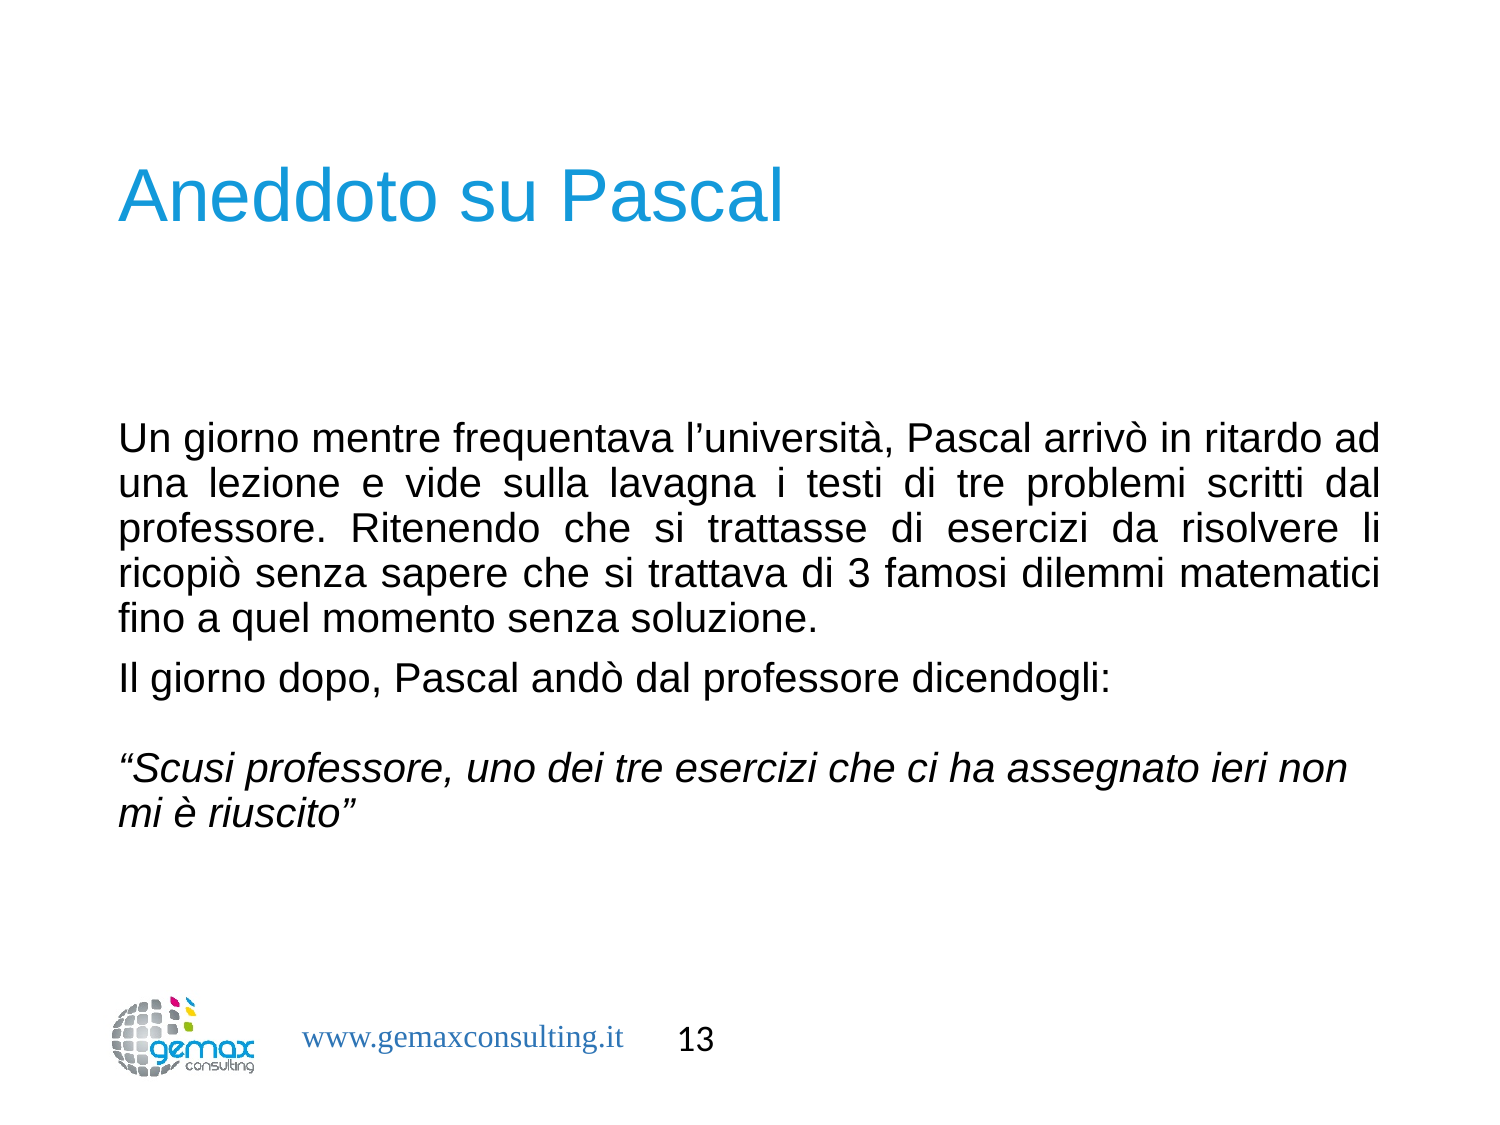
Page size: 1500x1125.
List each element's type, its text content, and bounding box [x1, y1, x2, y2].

list Un giorno mentre frequentava l’università, Pascal arrivò in ritardo ad una lezione e vide sulla lavagna i testi di tre problemi scritti dal professore. Ritenendo che si trattasse di esercizi da risolvere li ricopiò senza sapere che si trattava di 3 famosi dilemmi matematici fino a quel momento senza soluzione. Il giorno dopo, Pascal andò dal professore dicendogli: “Scusi professore, uno dei tre esercizi che ci ha assegnato ieri non mi è riuscito” [103, 299, 1397, 1014]
text_box 13 [661, 1006, 793, 1067]
picture [103, 1014, 262, 1083]
title Aneddoto su Pascal [103, 59, 1397, 278]
